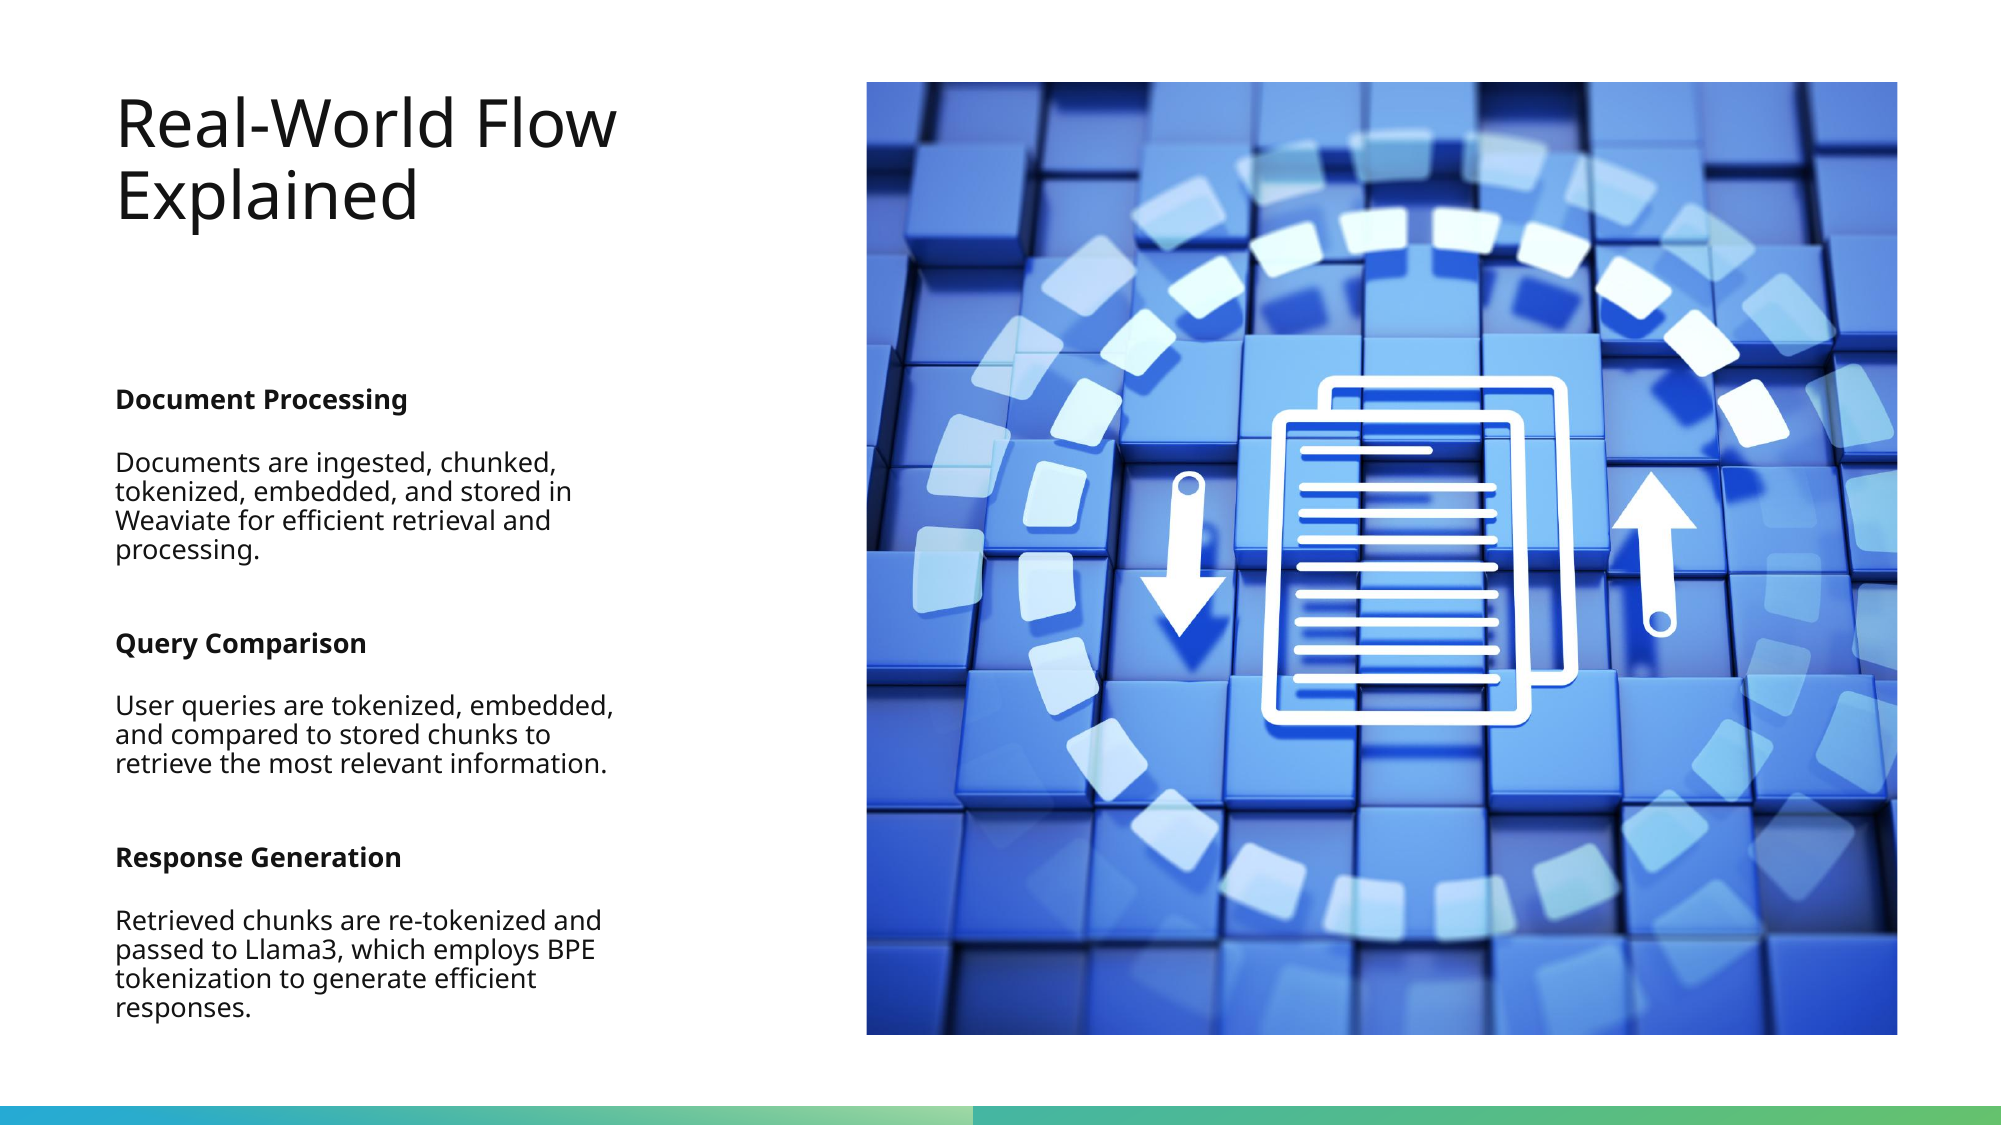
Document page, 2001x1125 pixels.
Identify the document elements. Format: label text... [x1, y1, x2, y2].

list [866, 82, 1898, 1035]
text_box Document Processing Documents are ingested, chunked, tokenized, embedded, and stored in Weaviate for efficient retrieval and processing. Query Comparison User queries are tokenized, embedded, and compared to stored chunks to retrieve the most relevant information. Response Generation Retrieved chunks are re-tokenized and passed to Llama3, which employs BPE tokenization to generate efficient responses. [100, 379, 644, 1035]
title Real-World Flow Explained [100, 82, 691, 380]
